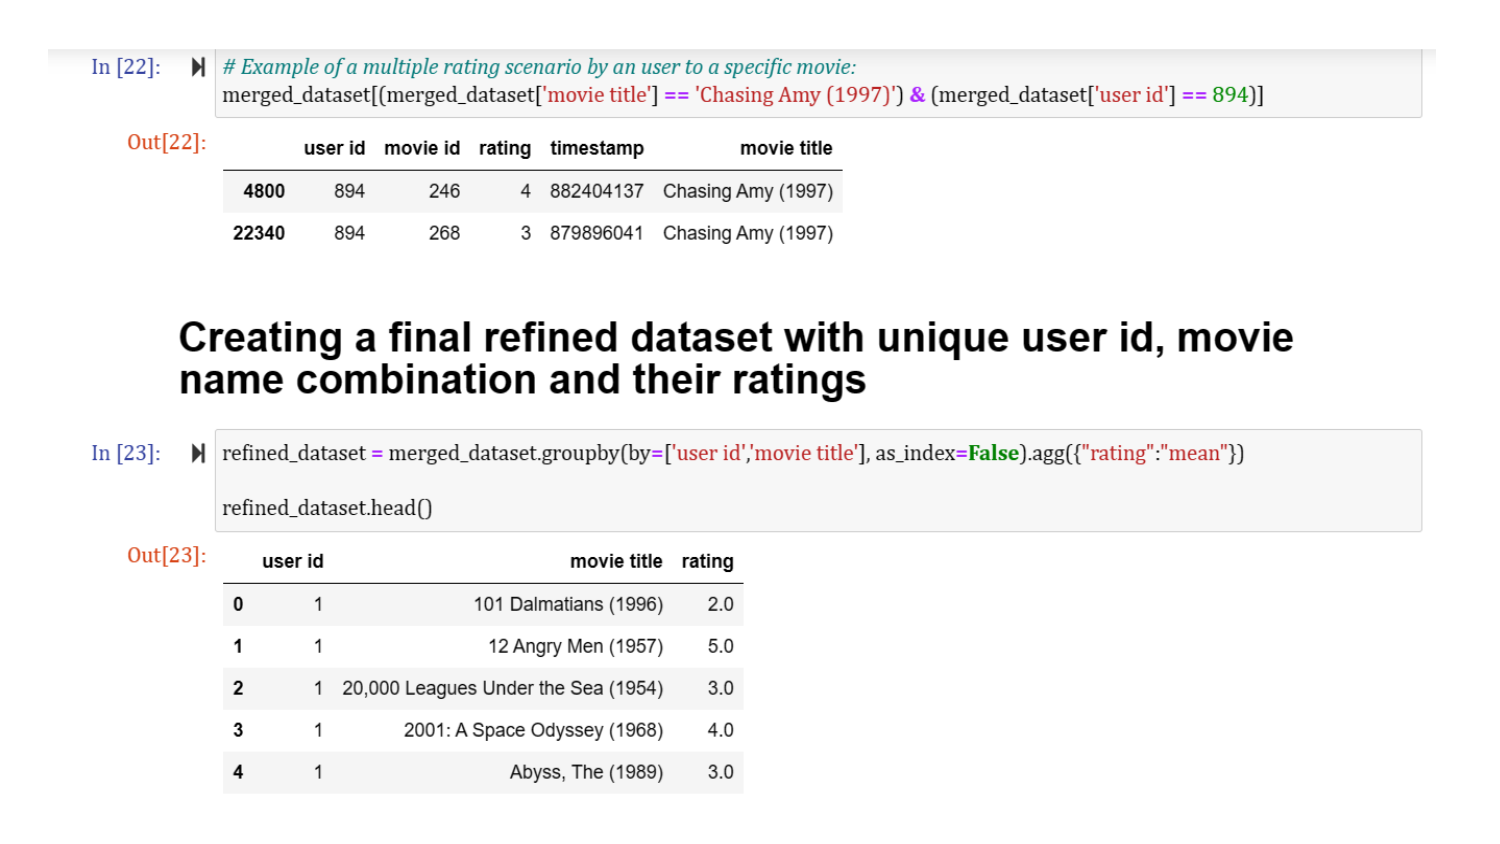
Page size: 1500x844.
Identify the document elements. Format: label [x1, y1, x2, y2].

picture [48, 46, 1436, 798]
